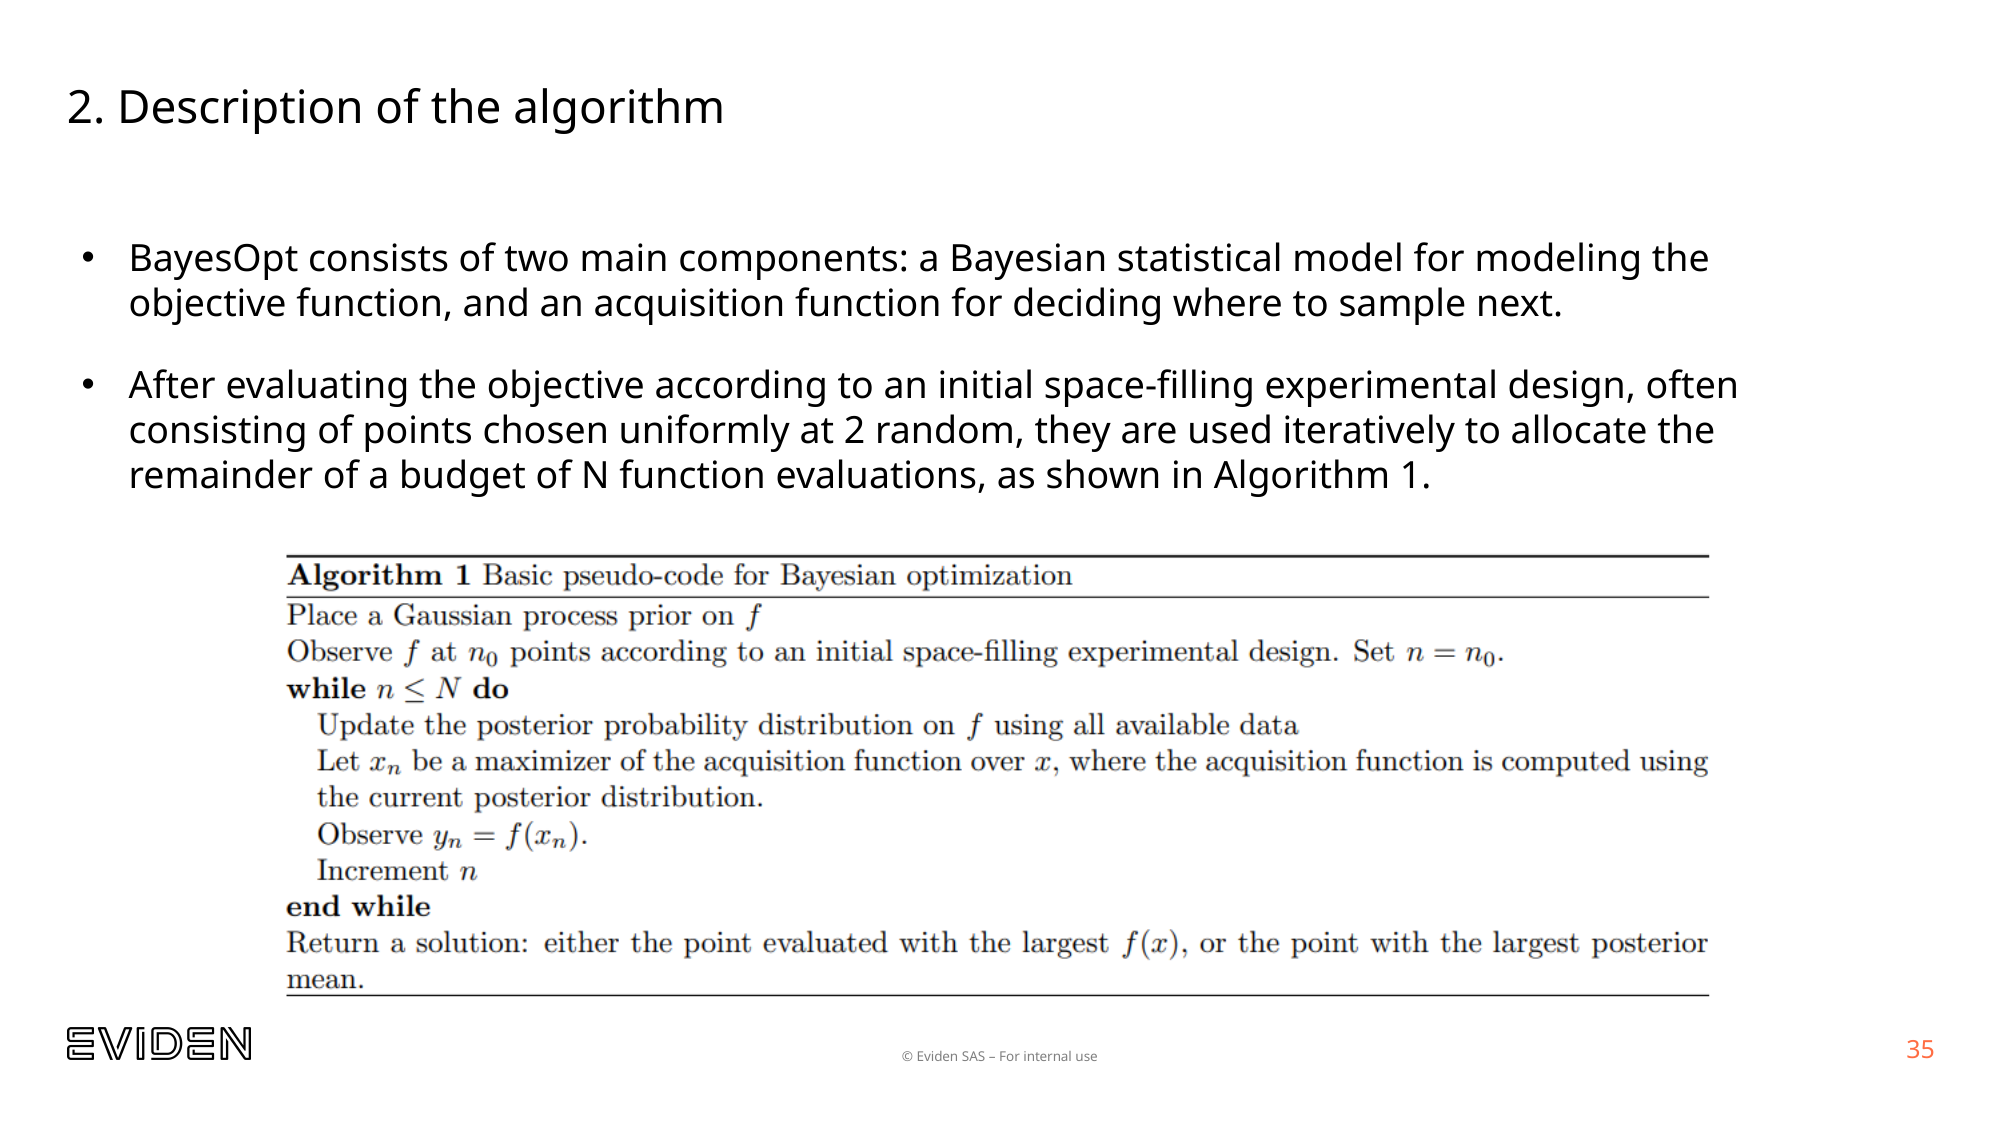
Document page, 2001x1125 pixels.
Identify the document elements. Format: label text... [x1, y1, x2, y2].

picture [67, 1027, 251, 1060]
picture [271, 538, 1728, 1003]
title 2. Description of the algorithm [51, 77, 1936, 133]
text_box BayesOpt consists of two main components: a Bayesian statistical model for modeling the objective function, and an acquisition function for deciding where to sample next. After evaluating the objective according to an initial space-filling experimental design, often consisting of points chosen uniformly at 2 random, they are used iteratively to allocate the remainder of a budget of N function evaluations, as shown in Algorithm 1. [66, 226, 1864, 587]
